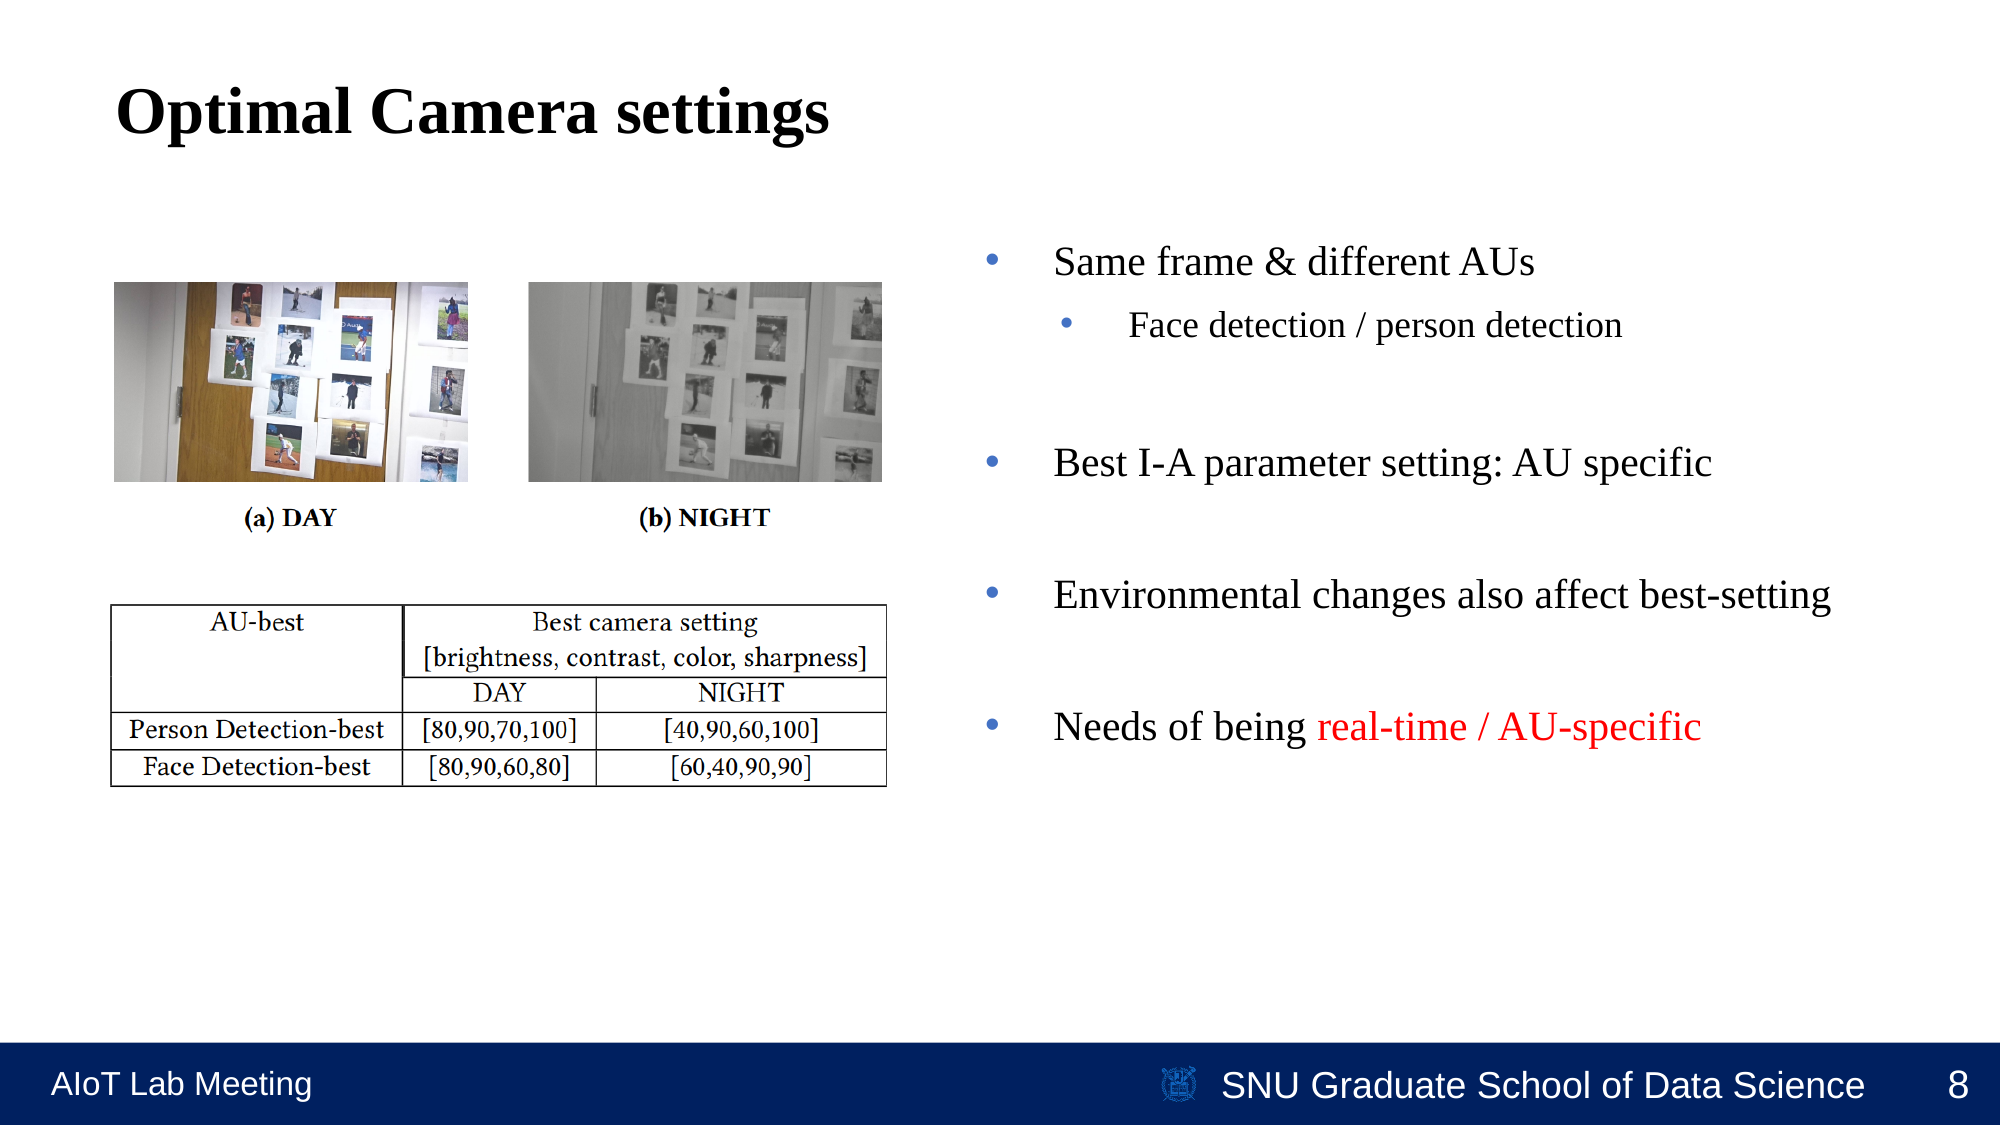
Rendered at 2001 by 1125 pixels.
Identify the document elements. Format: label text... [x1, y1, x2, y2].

picture [100, 270, 896, 541]
picture [100, 590, 896, 794]
title Optimal Camera settings [100, 39, 1826, 184]
list Same frame & different AUs Face detection / person detection Best I-A parameter setting: AU specific Environmental changes also affect best-setting Needs of being real-time / AU-specific [963, 231, 1907, 1062]
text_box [20, 1054, 517, 1111]
picture [1161, 1063, 1197, 1105]
